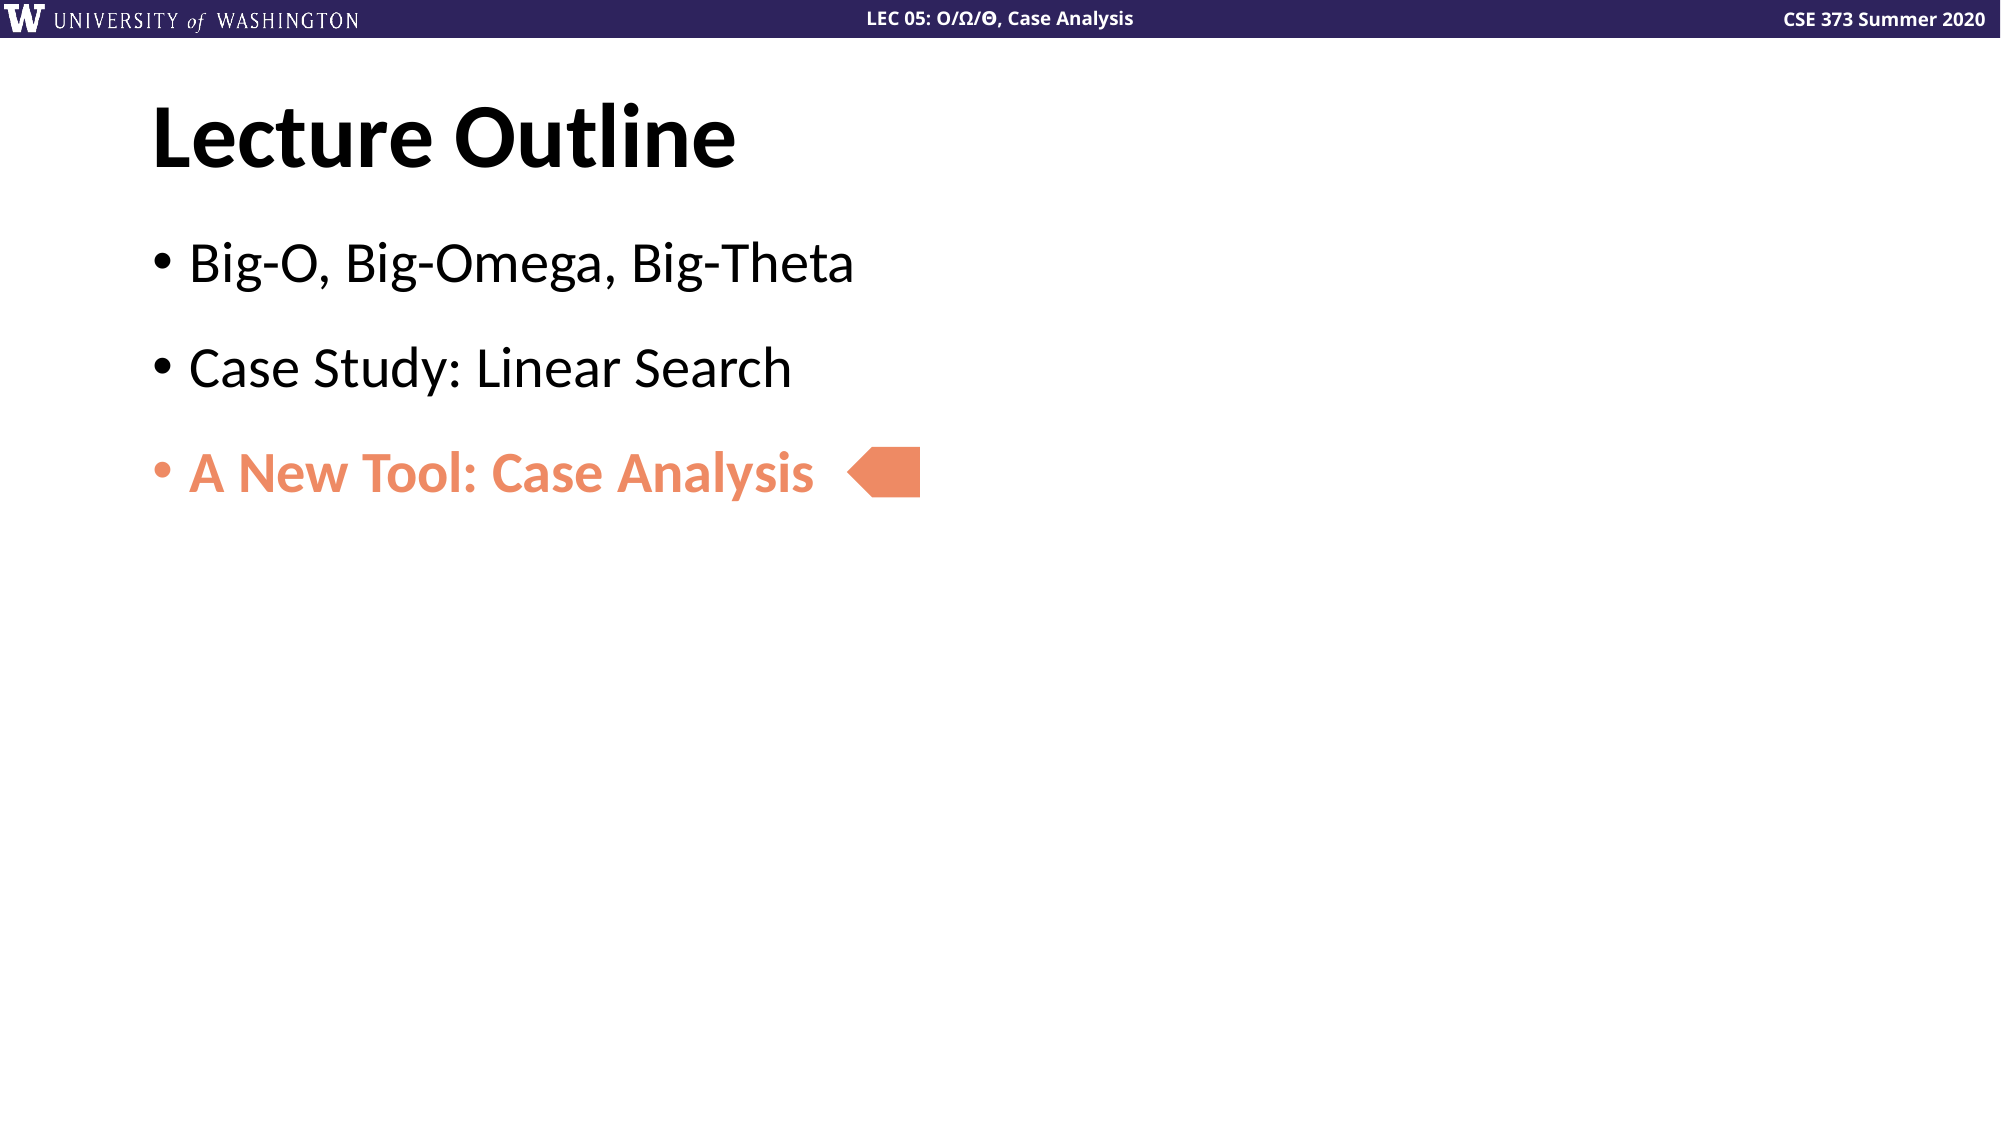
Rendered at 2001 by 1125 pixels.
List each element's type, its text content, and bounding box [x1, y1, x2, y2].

picture [4, 4, 358, 33]
list Big-O, Big-Omega, Big-Theta Case Study: Linear Search A New Tool: Case Analysis [137, 224, 1863, 1014]
title Lecture Outline [137, 74, 1863, 200]
text_box [845, 445, 921, 499]
